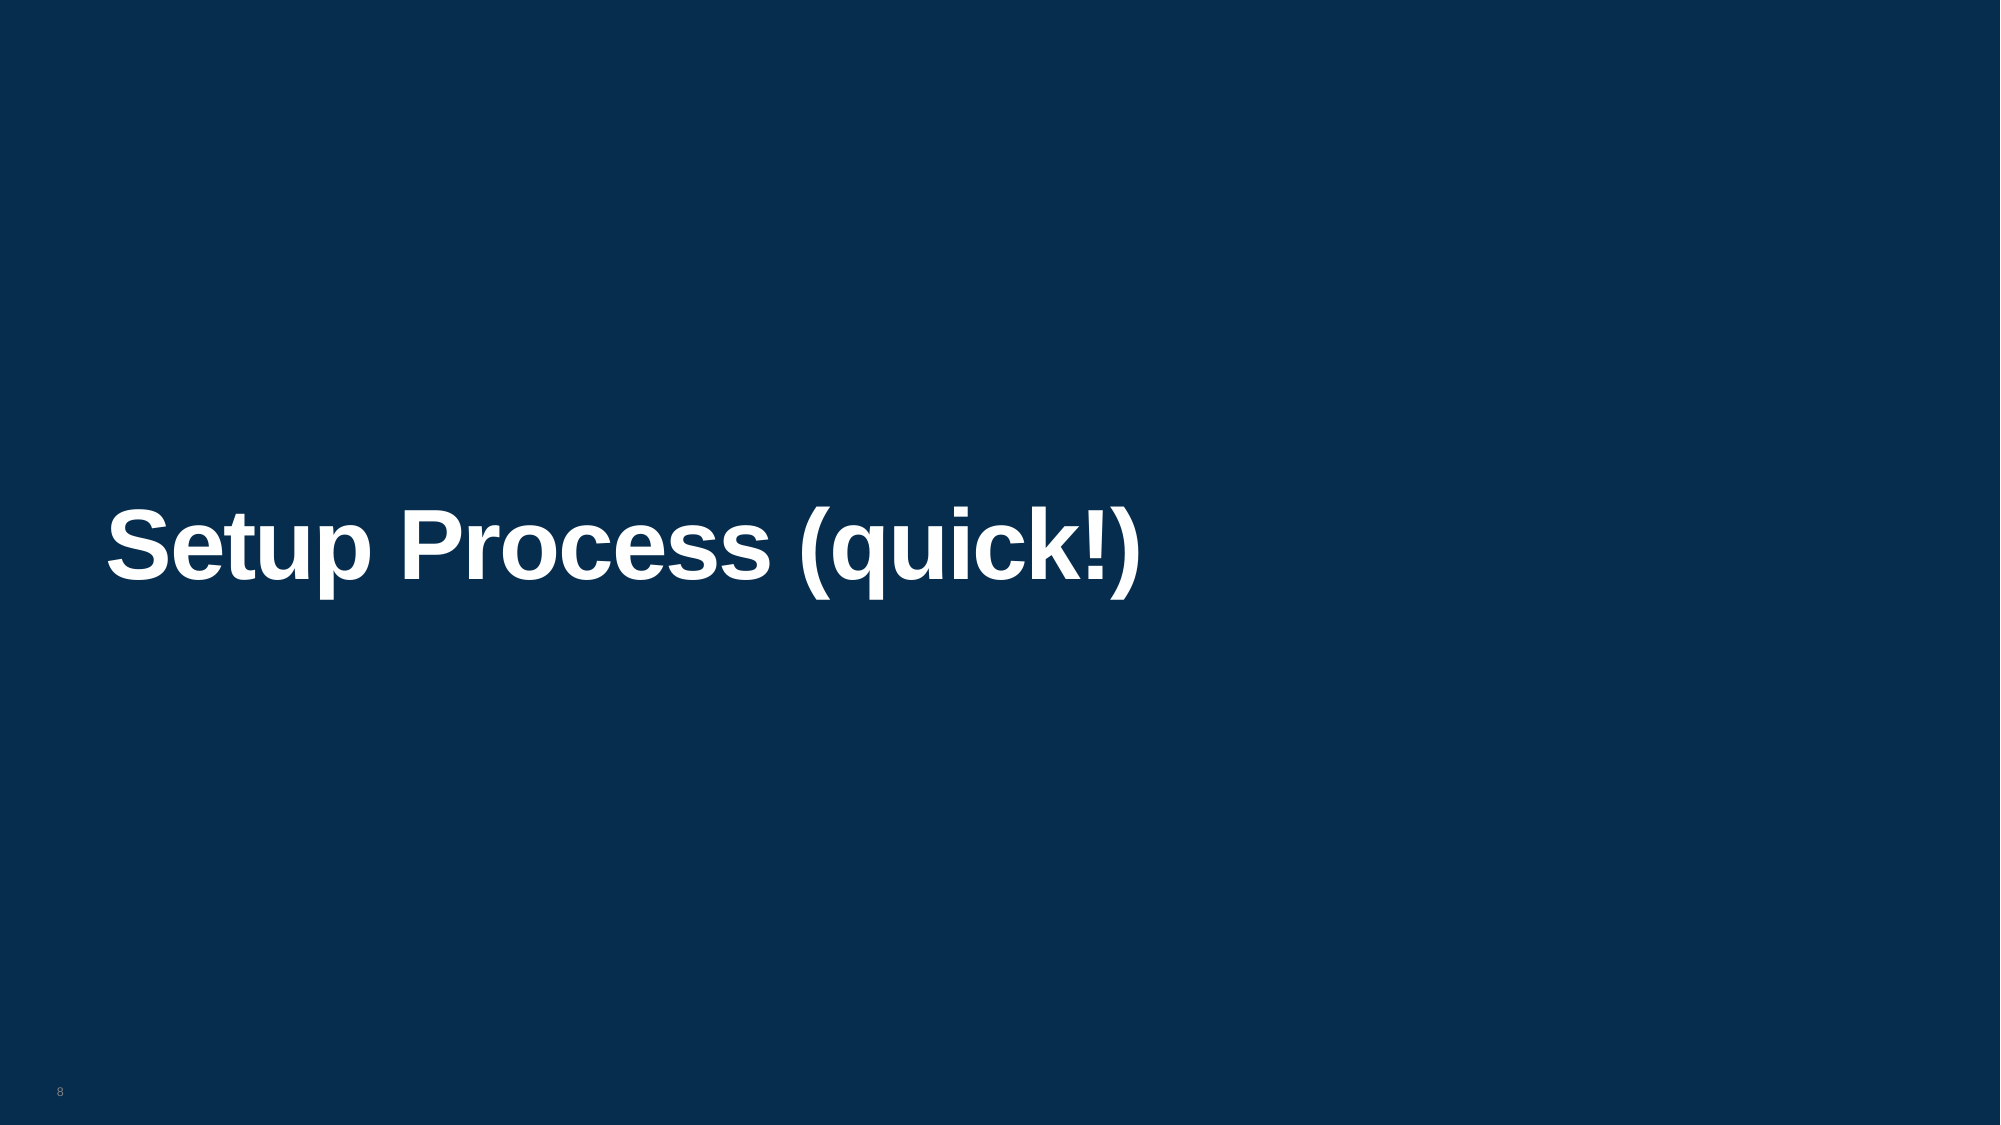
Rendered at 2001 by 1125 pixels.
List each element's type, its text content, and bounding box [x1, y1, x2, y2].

slide_number 8 [17, 1074, 73, 1108]
title Setup Process (quick!) [90, 410, 1882, 661]
